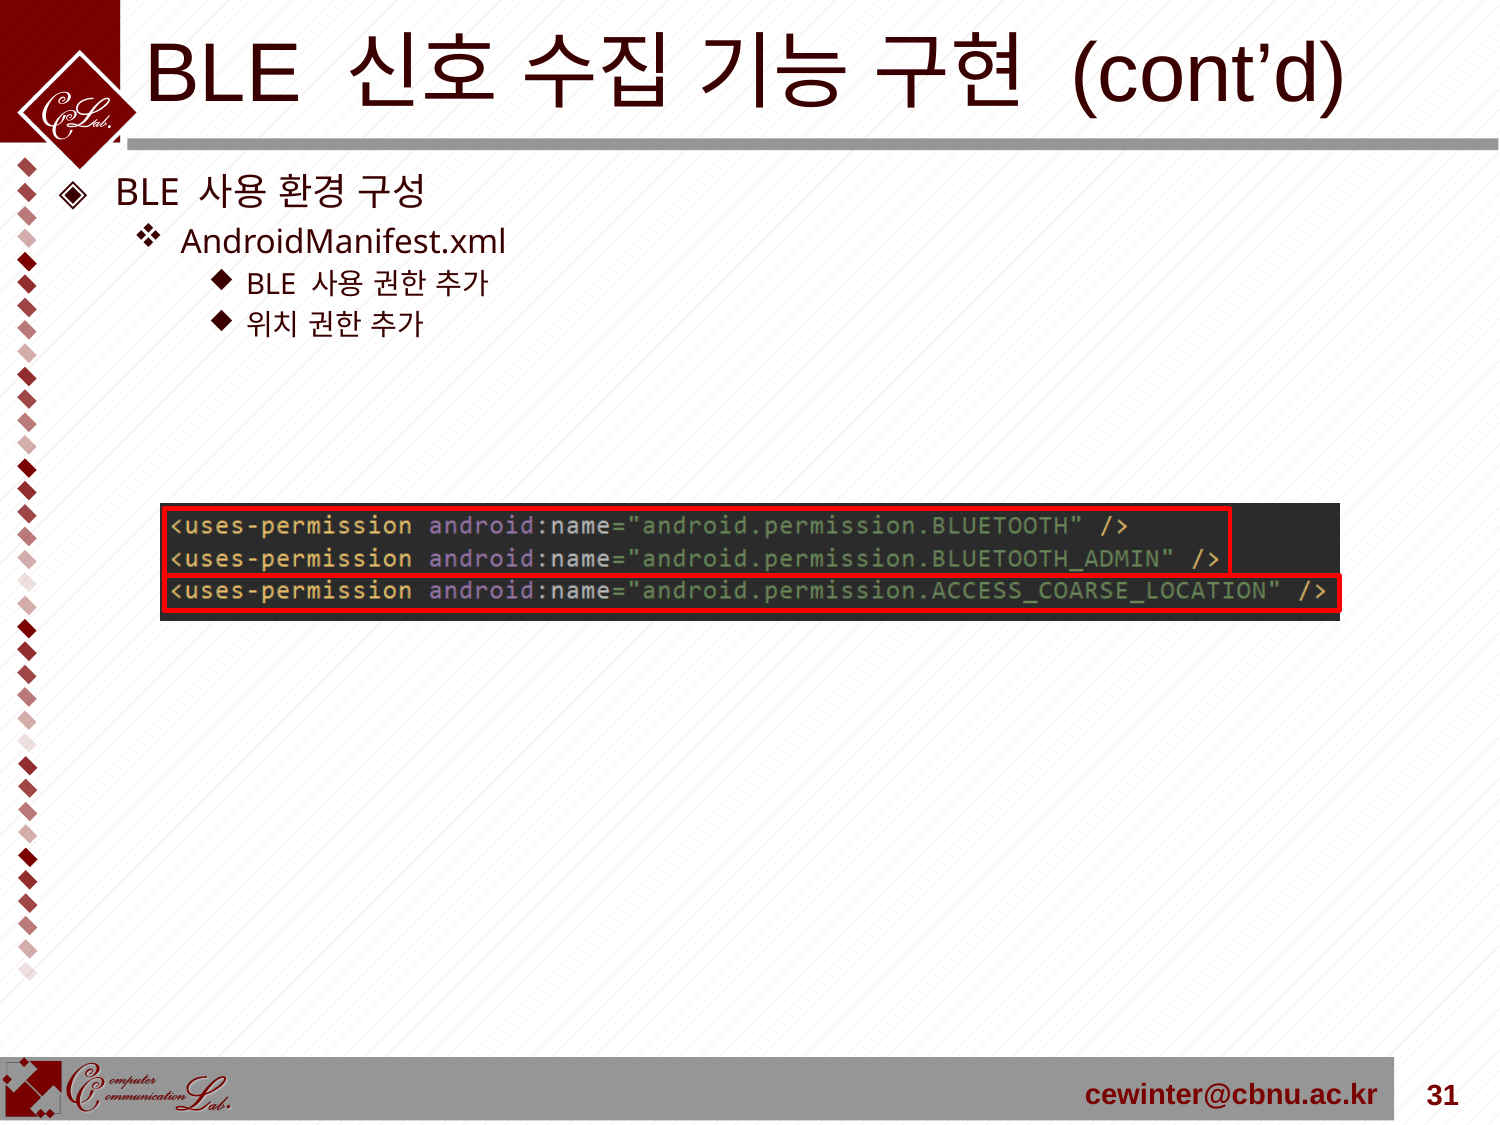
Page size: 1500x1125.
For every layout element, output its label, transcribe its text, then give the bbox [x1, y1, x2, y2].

picture [2, 1055, 234, 1121]
picture [0, 0, 153, 184]
title BLE 신호 수집 기능 구현 (cont’d) [129, 10, 1474, 126]
list BLE 사용 환경 구성 AndroidManifest.xml BLE 사용 권한 추가 위치 권한 추가 [43, 160, 1493, 1047]
picture [160, 503, 1340, 622]
